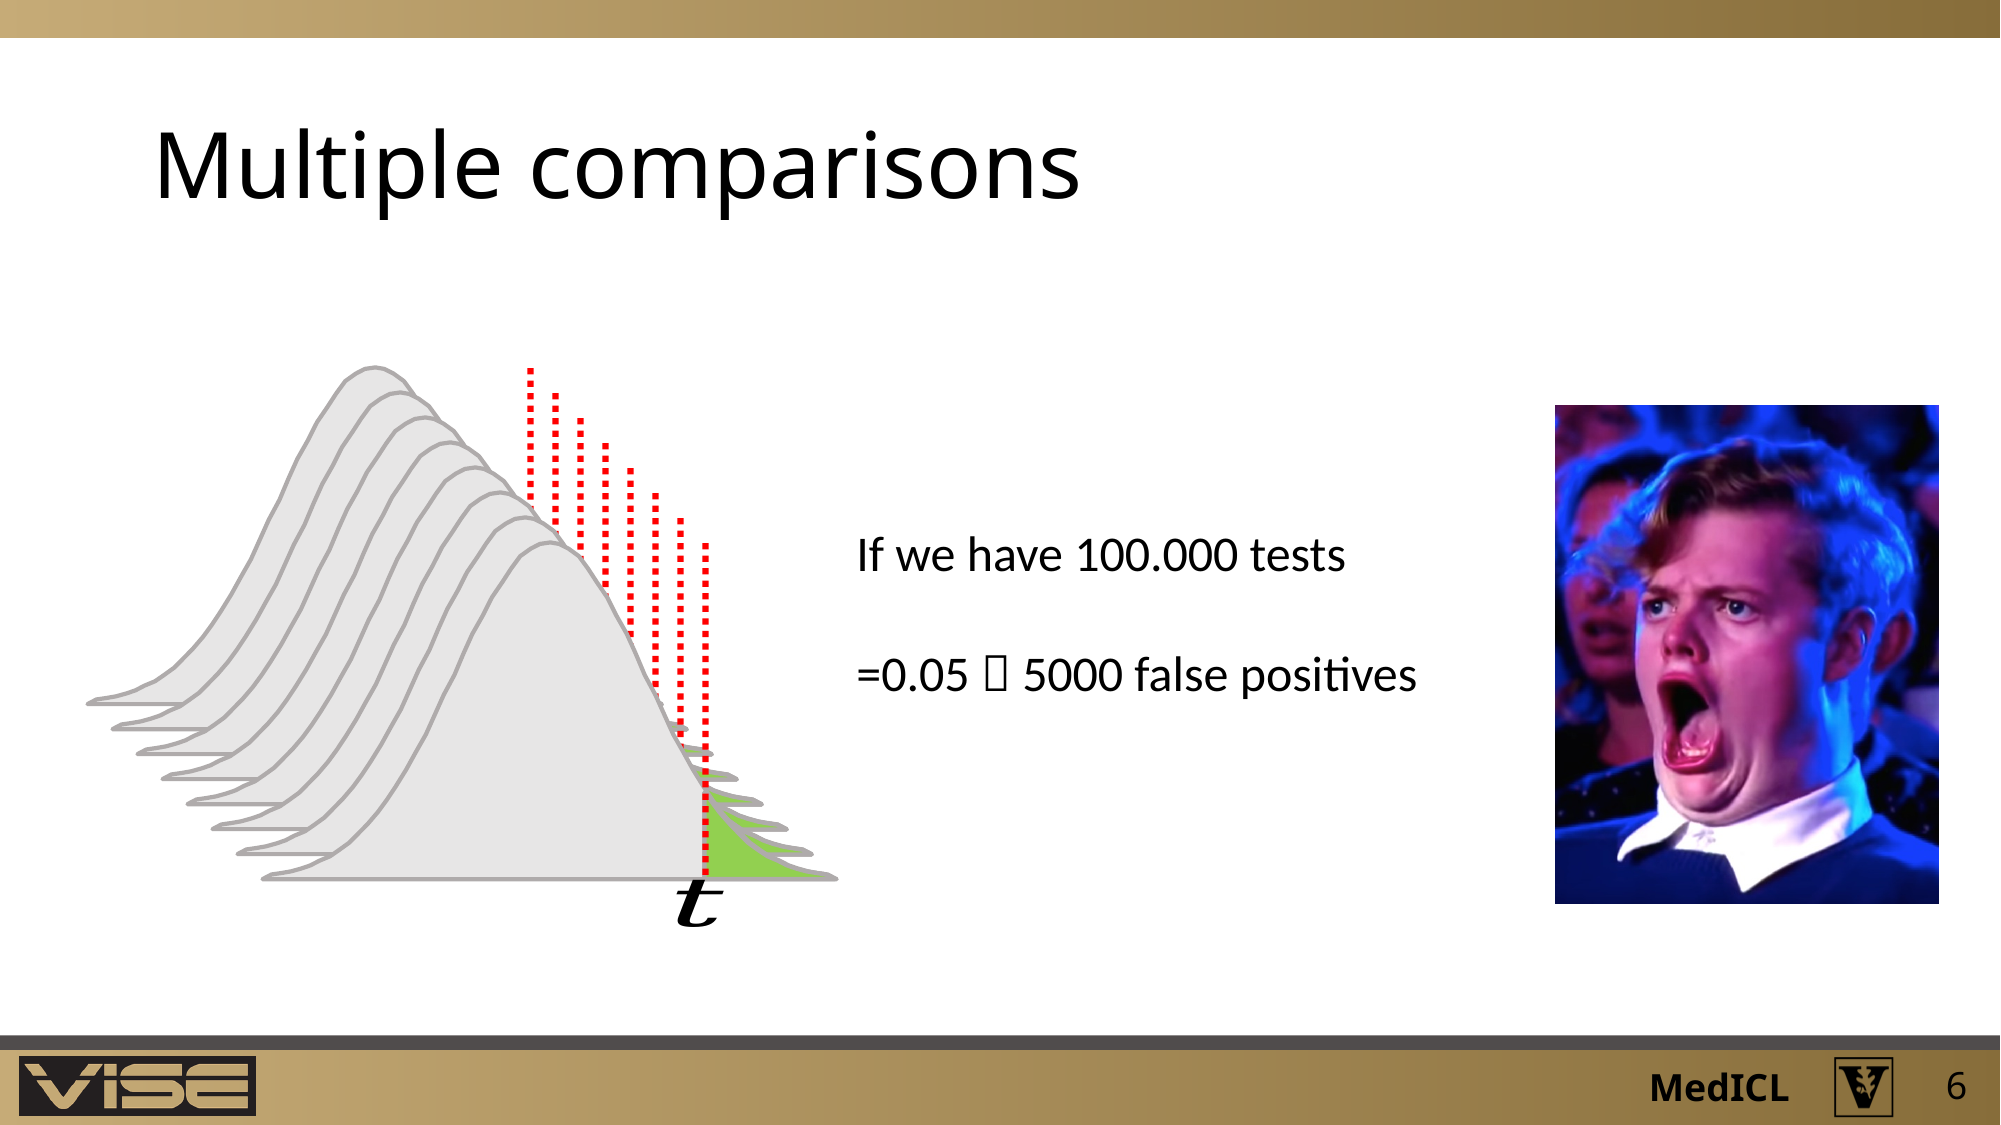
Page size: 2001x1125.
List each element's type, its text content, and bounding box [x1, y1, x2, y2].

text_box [681, 767, 812, 855]
picture [19, 1056, 256, 1116]
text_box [631, 717, 762, 805]
text_box [237, 614, 462, 855]
title Multiple comparisons [137, 59, 1863, 278]
text_box [137, 417, 465, 755]
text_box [581, 667, 712, 755]
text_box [488, 592, 619, 680]
text_box [112, 392, 440, 730]
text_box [531, 617, 662, 705]
text_box [470, 517, 565, 567]
text_box [87, 367, 415, 705]
slide_number 6 [1893, 1057, 1983, 1118]
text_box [704, 792, 835, 880]
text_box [656, 742, 787, 830]
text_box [606, 692, 737, 780]
text_box [187, 467, 515, 805]
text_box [445, 567, 576, 655]
text_box [212, 492, 540, 830]
picture [1555, 405, 1939, 904]
text_box [162, 442, 490, 780]
text_box [262, 655, 702, 880]
text_box [512, 542, 604, 592]
picture [1833, 1057, 1893, 1118]
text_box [556, 642, 687, 730]
